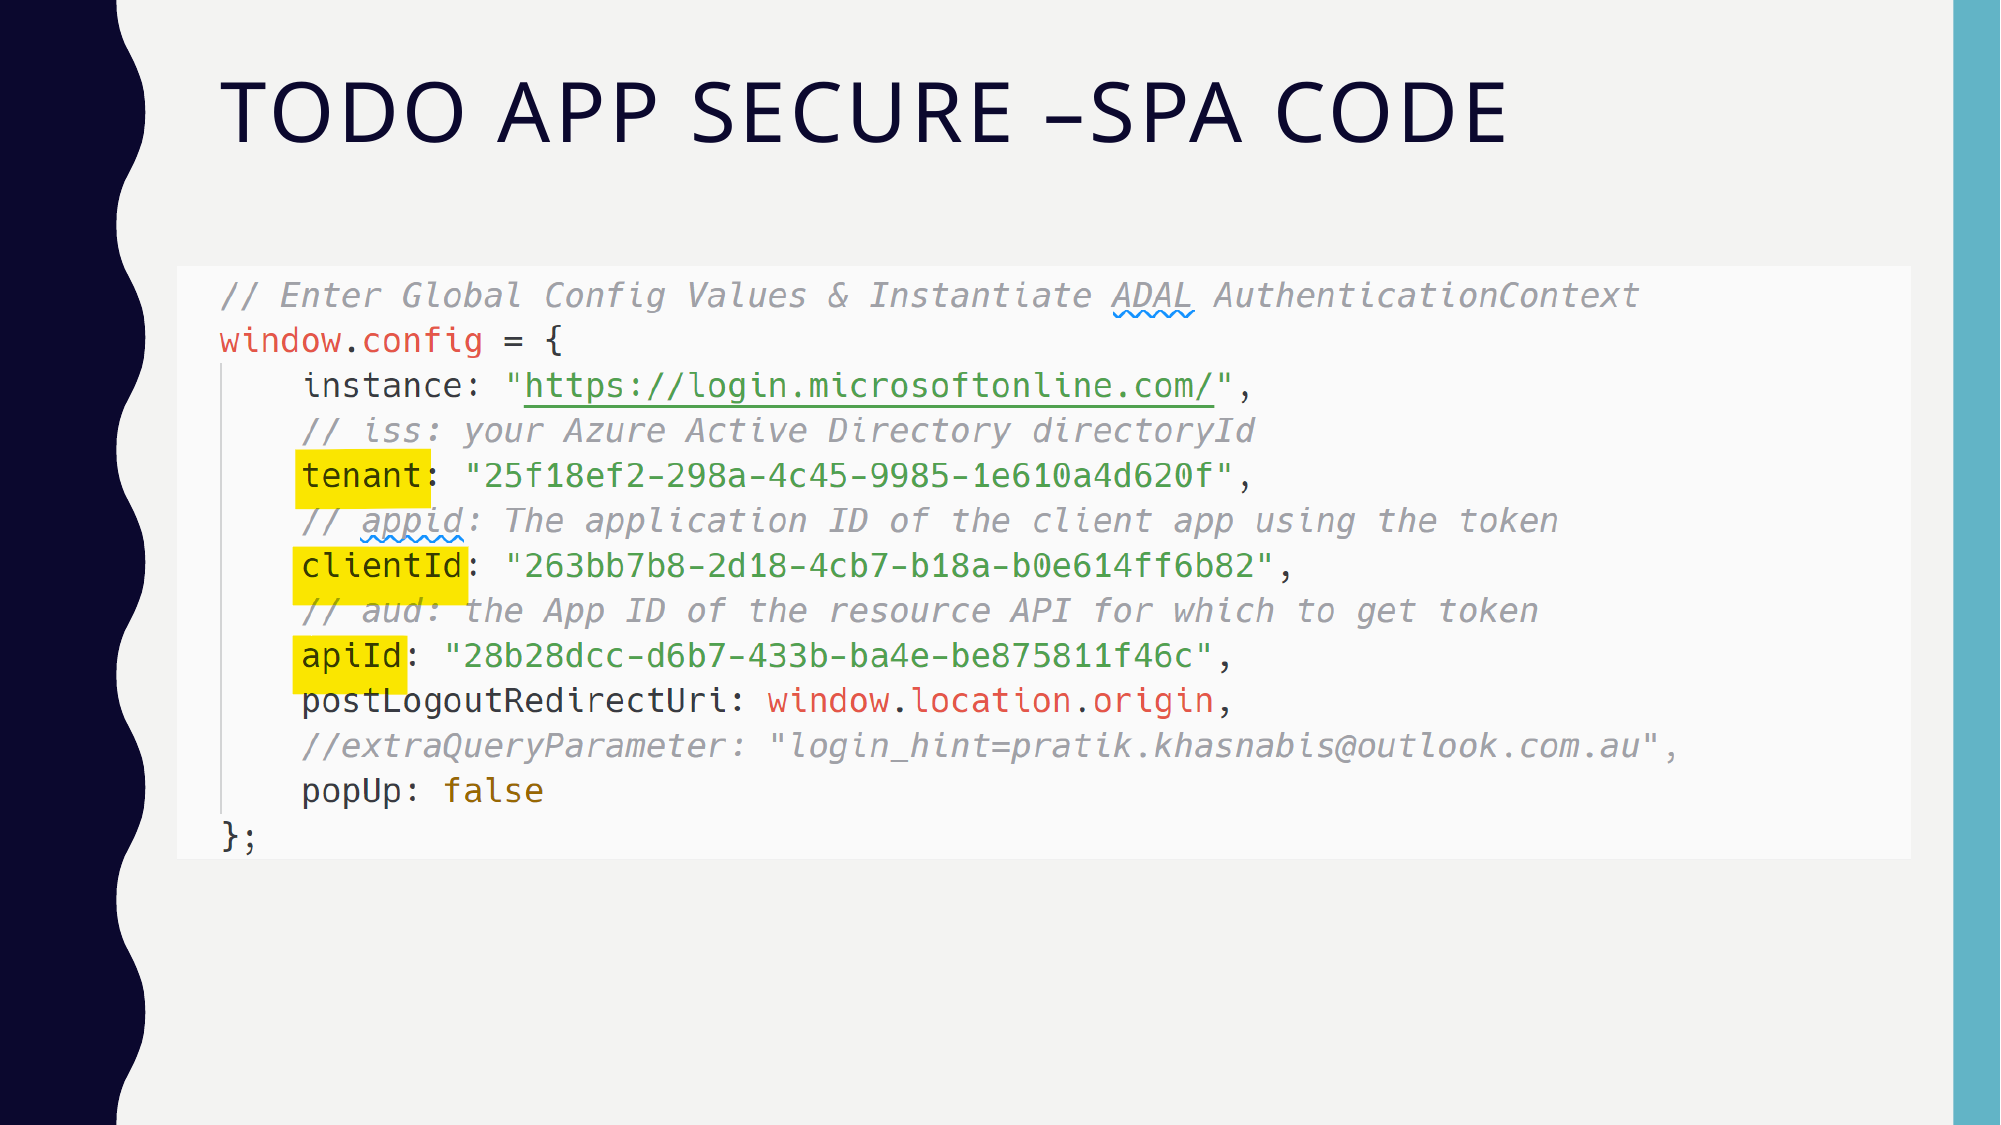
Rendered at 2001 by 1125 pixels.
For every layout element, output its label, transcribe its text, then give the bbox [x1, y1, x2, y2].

picture [177, 266, 1911, 860]
title Todo App Secure –SPA Code [205, 62, 1875, 205]
